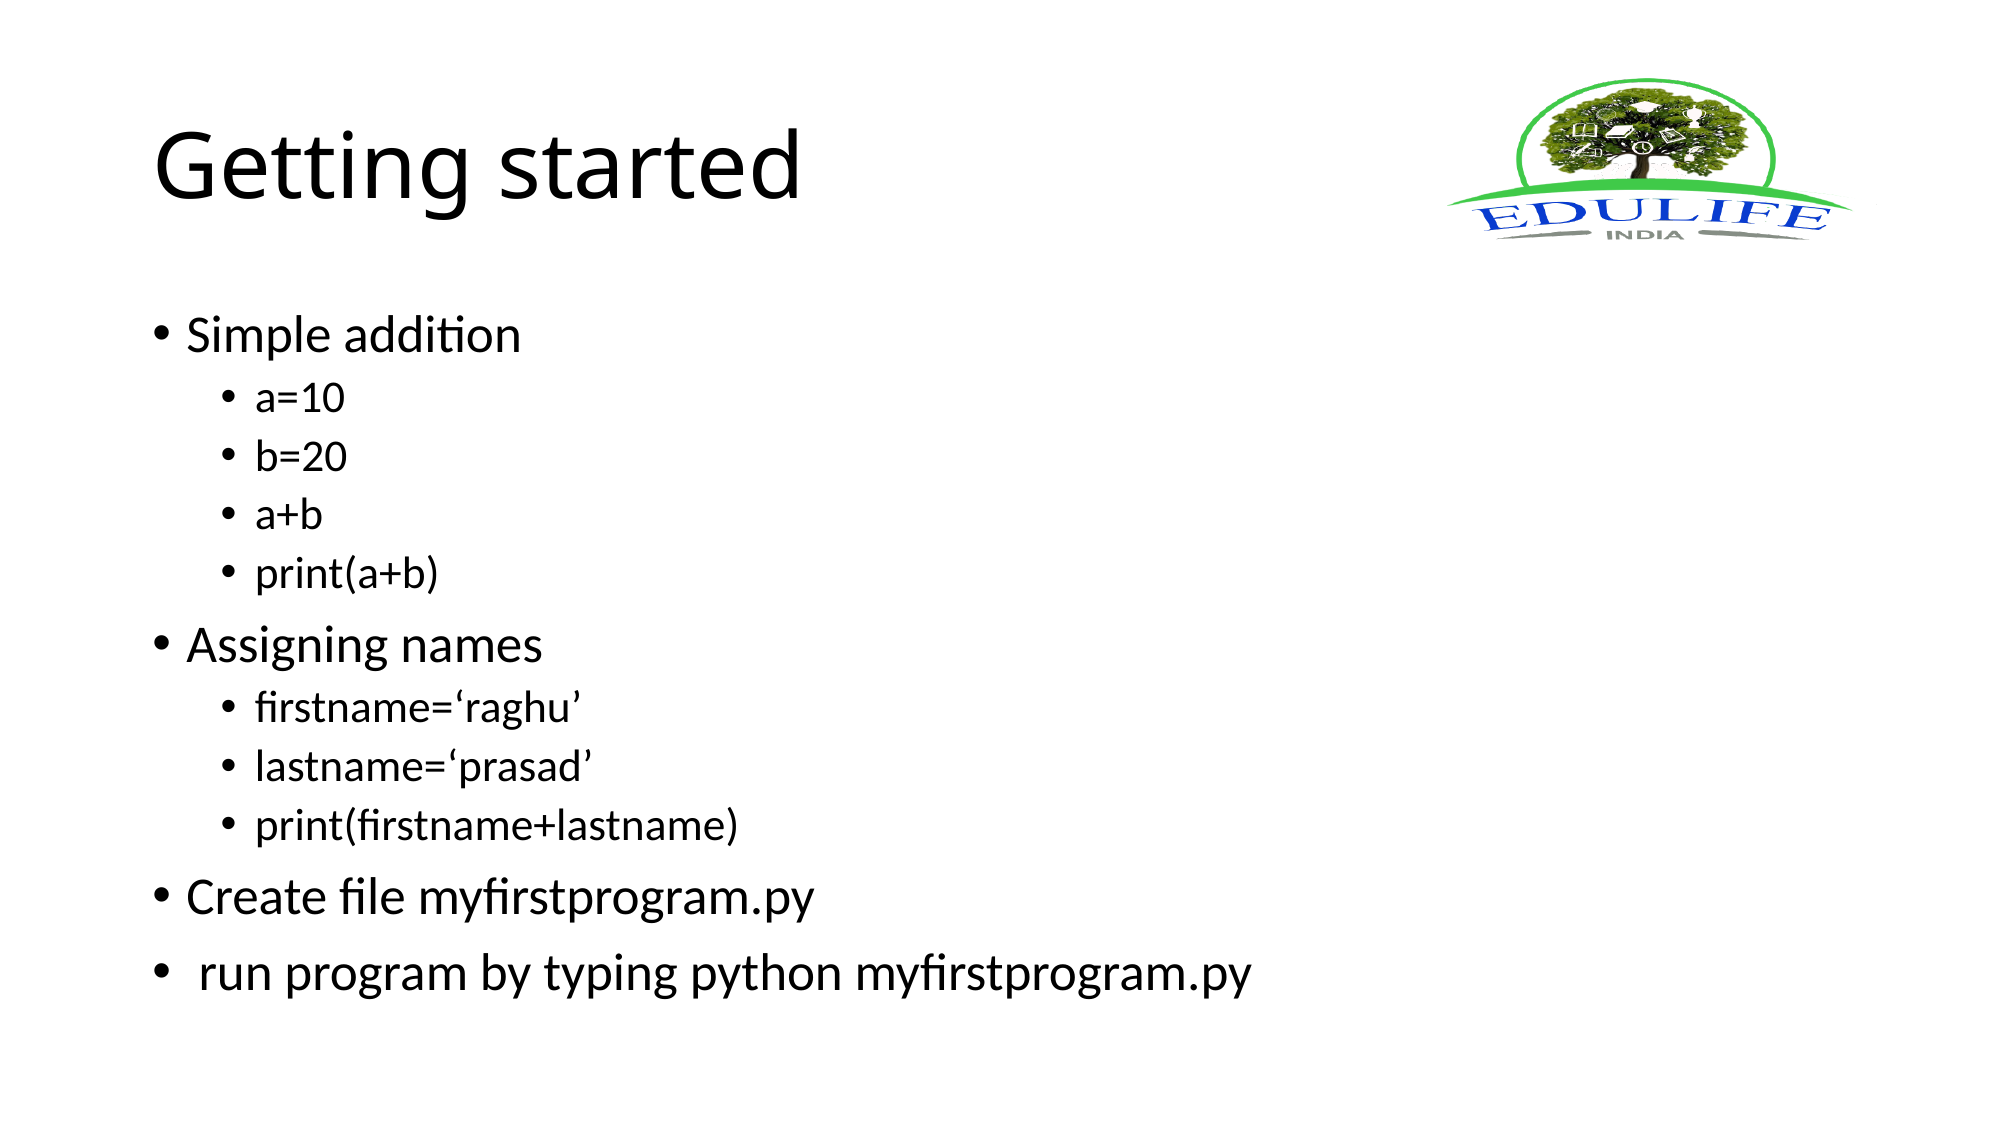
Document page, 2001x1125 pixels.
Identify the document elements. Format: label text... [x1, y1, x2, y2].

list Simple addition a=10 b=20 a+b print(a+b) Assigning names firstname=‘raghu’ lastname=‘prasad’ print(firstname+lastname) Create file myfirstprogram.py run program by typing python myfirstprogram.py [137, 299, 1863, 1014]
title Getting started [137, 59, 1863, 278]
picture [1446, 78, 1877, 241]
